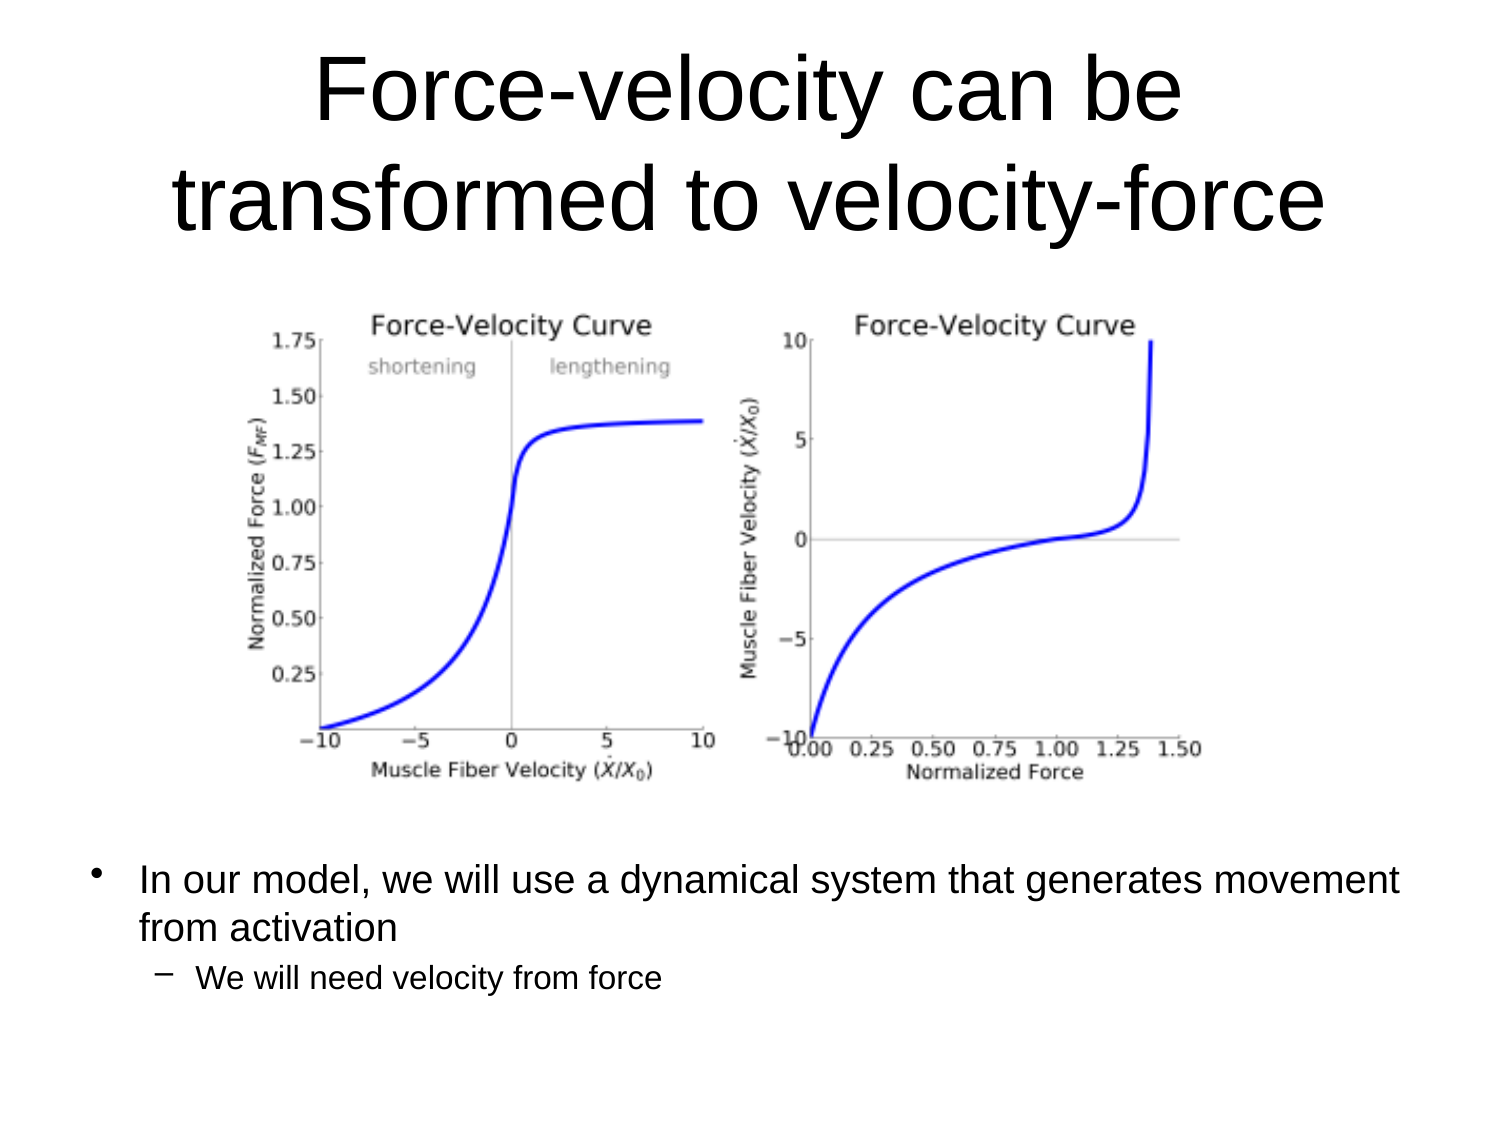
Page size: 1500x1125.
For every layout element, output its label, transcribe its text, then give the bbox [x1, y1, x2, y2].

list In our model, we will use a dynamical system that generates movement from activation We will need velocity from force [75, 846, 1425, 1005]
title Force-velocity can be transformed to velocity-force [75, 45, 1425, 233]
picture [185, 255, 1315, 811]
